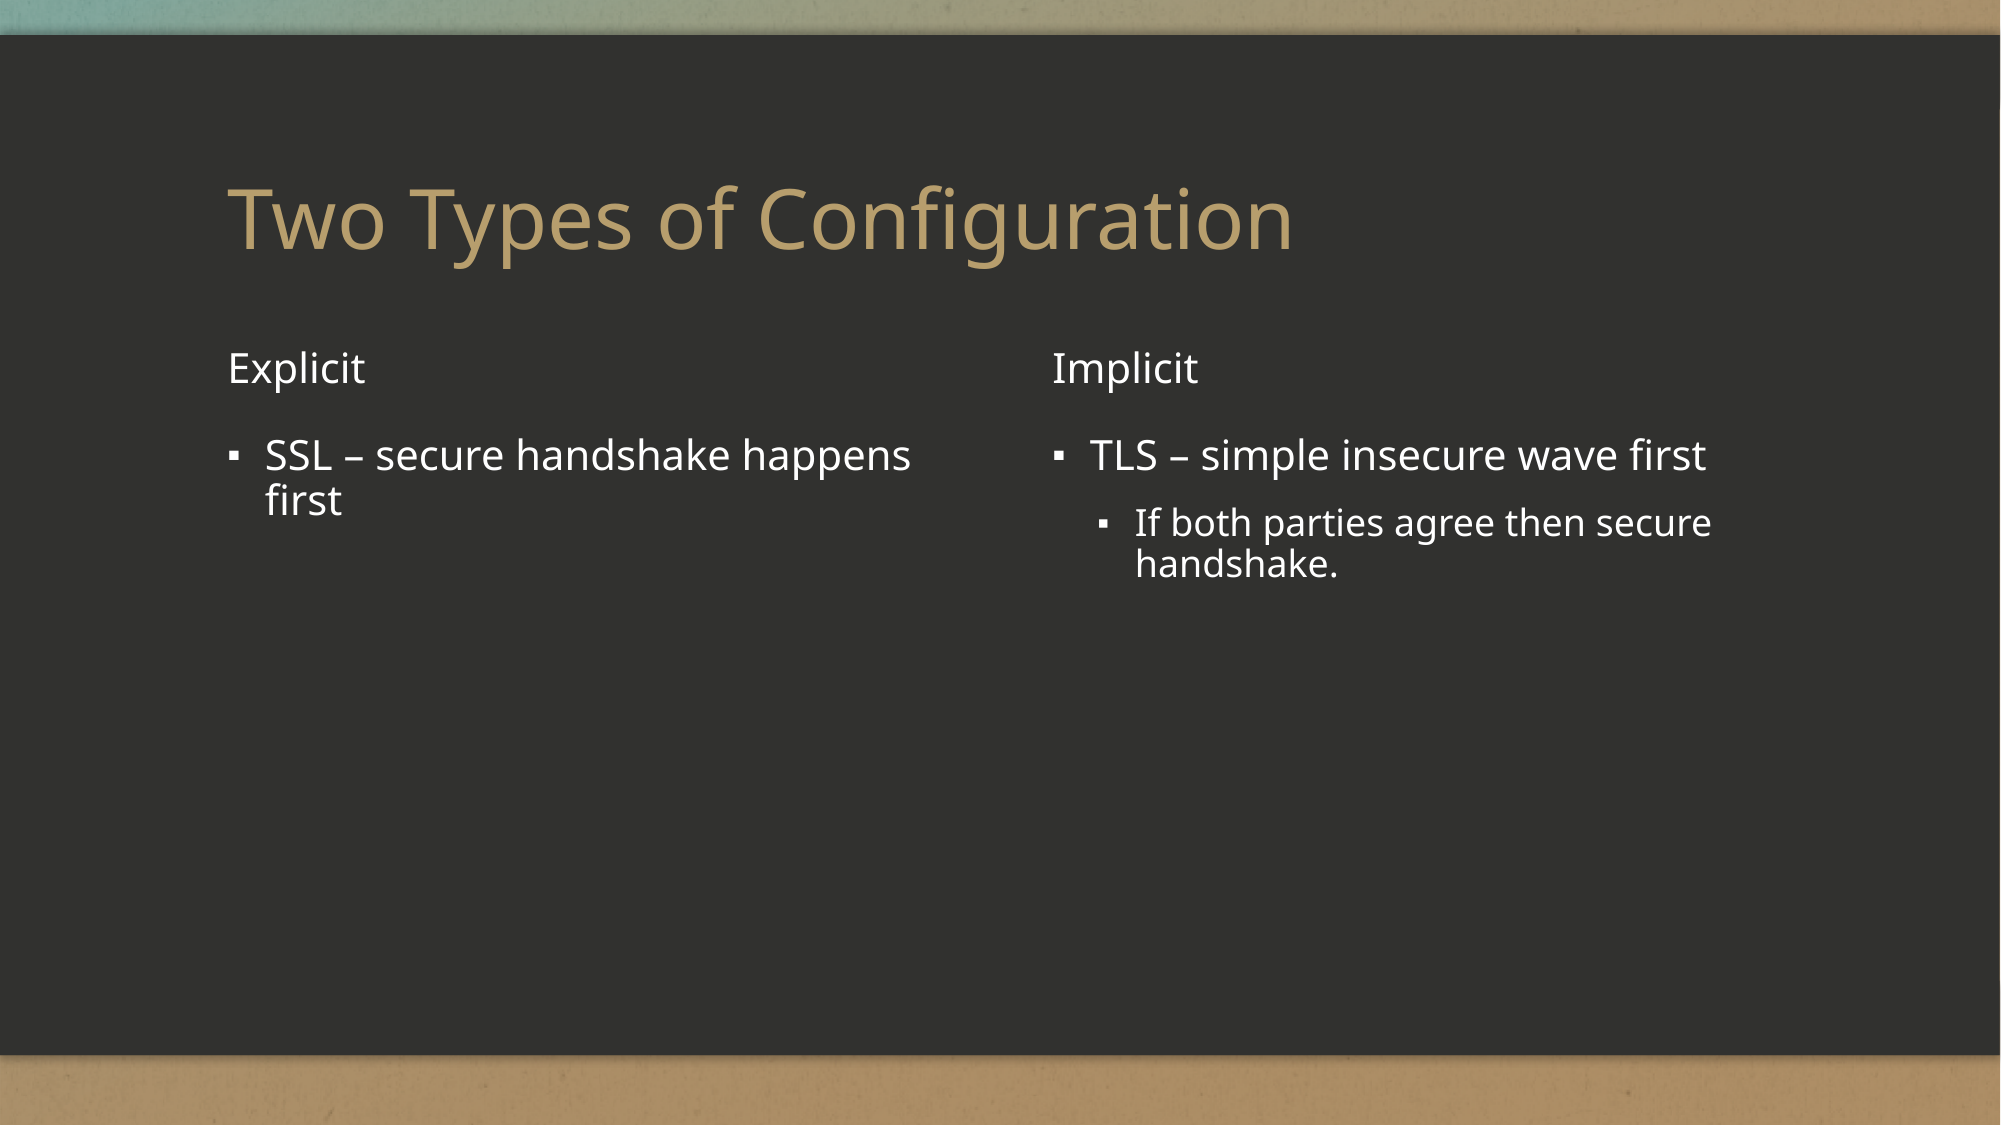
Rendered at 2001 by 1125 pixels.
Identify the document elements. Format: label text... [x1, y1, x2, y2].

list Implicit [1037, 312, 1788, 427]
title Two Types of Configuration [212, 68, 1788, 275]
picture [0, 0, 2001, 1125]
list SSL – secure handshake happens first [212, 427, 963, 1013]
list Explicit [212, 312, 963, 427]
list TLS – simple insecure wave first If both parties agree then secure handshake. [1037, 427, 1788, 1013]
